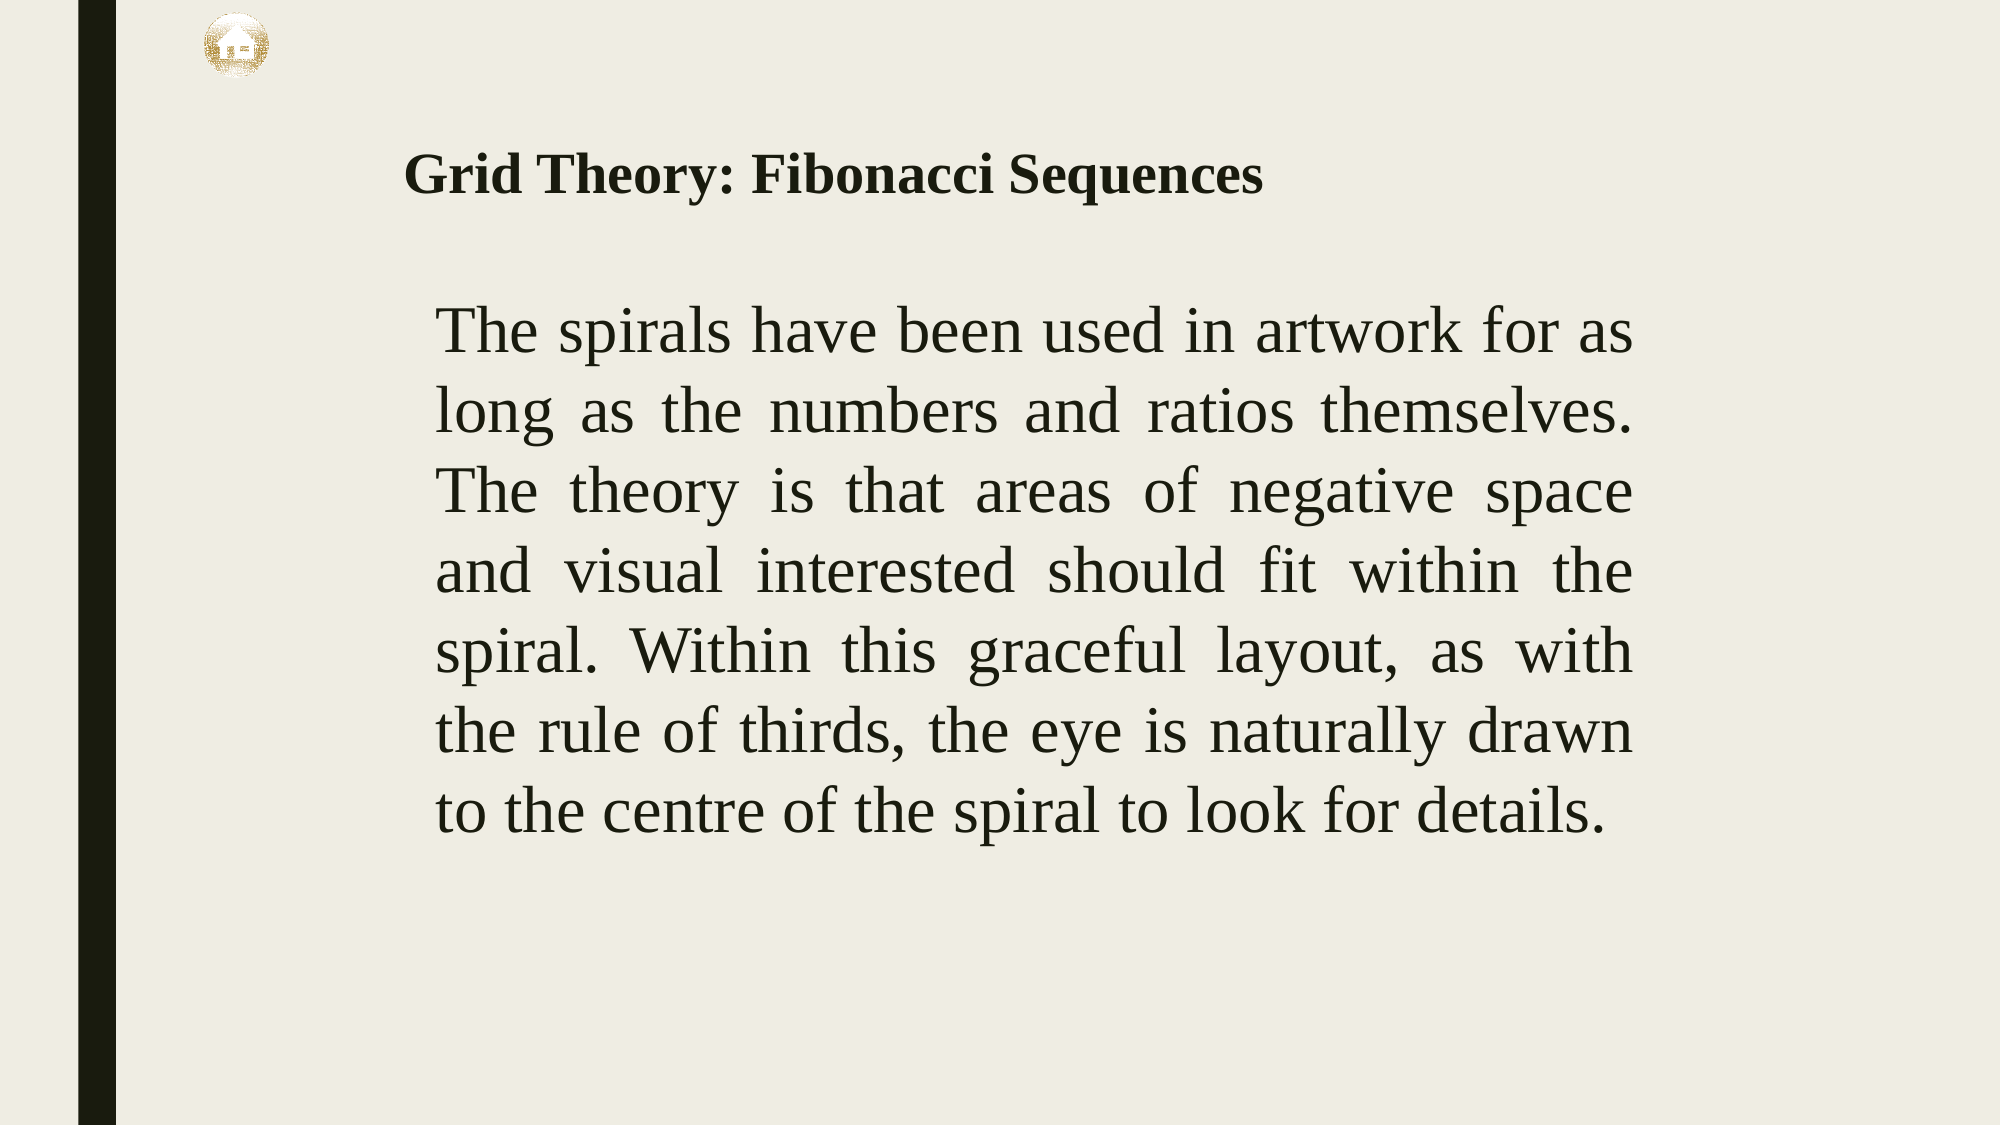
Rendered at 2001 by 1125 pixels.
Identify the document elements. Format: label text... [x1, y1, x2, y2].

picture [202, 11, 270, 79]
text_box The spirals have been used in artwork for as long as the numbers and ratios themselves. The theory is that areas of negative space and visual interested should fit within the spiral. Within this graceful layout, as with the rule of thirds, the eye is naturally drawn to the centre of the spiral to look for details. [421, 278, 1652, 854]
text_box Grid Theory: Fibonacci Sequences [388, 0, 1729, 213]
